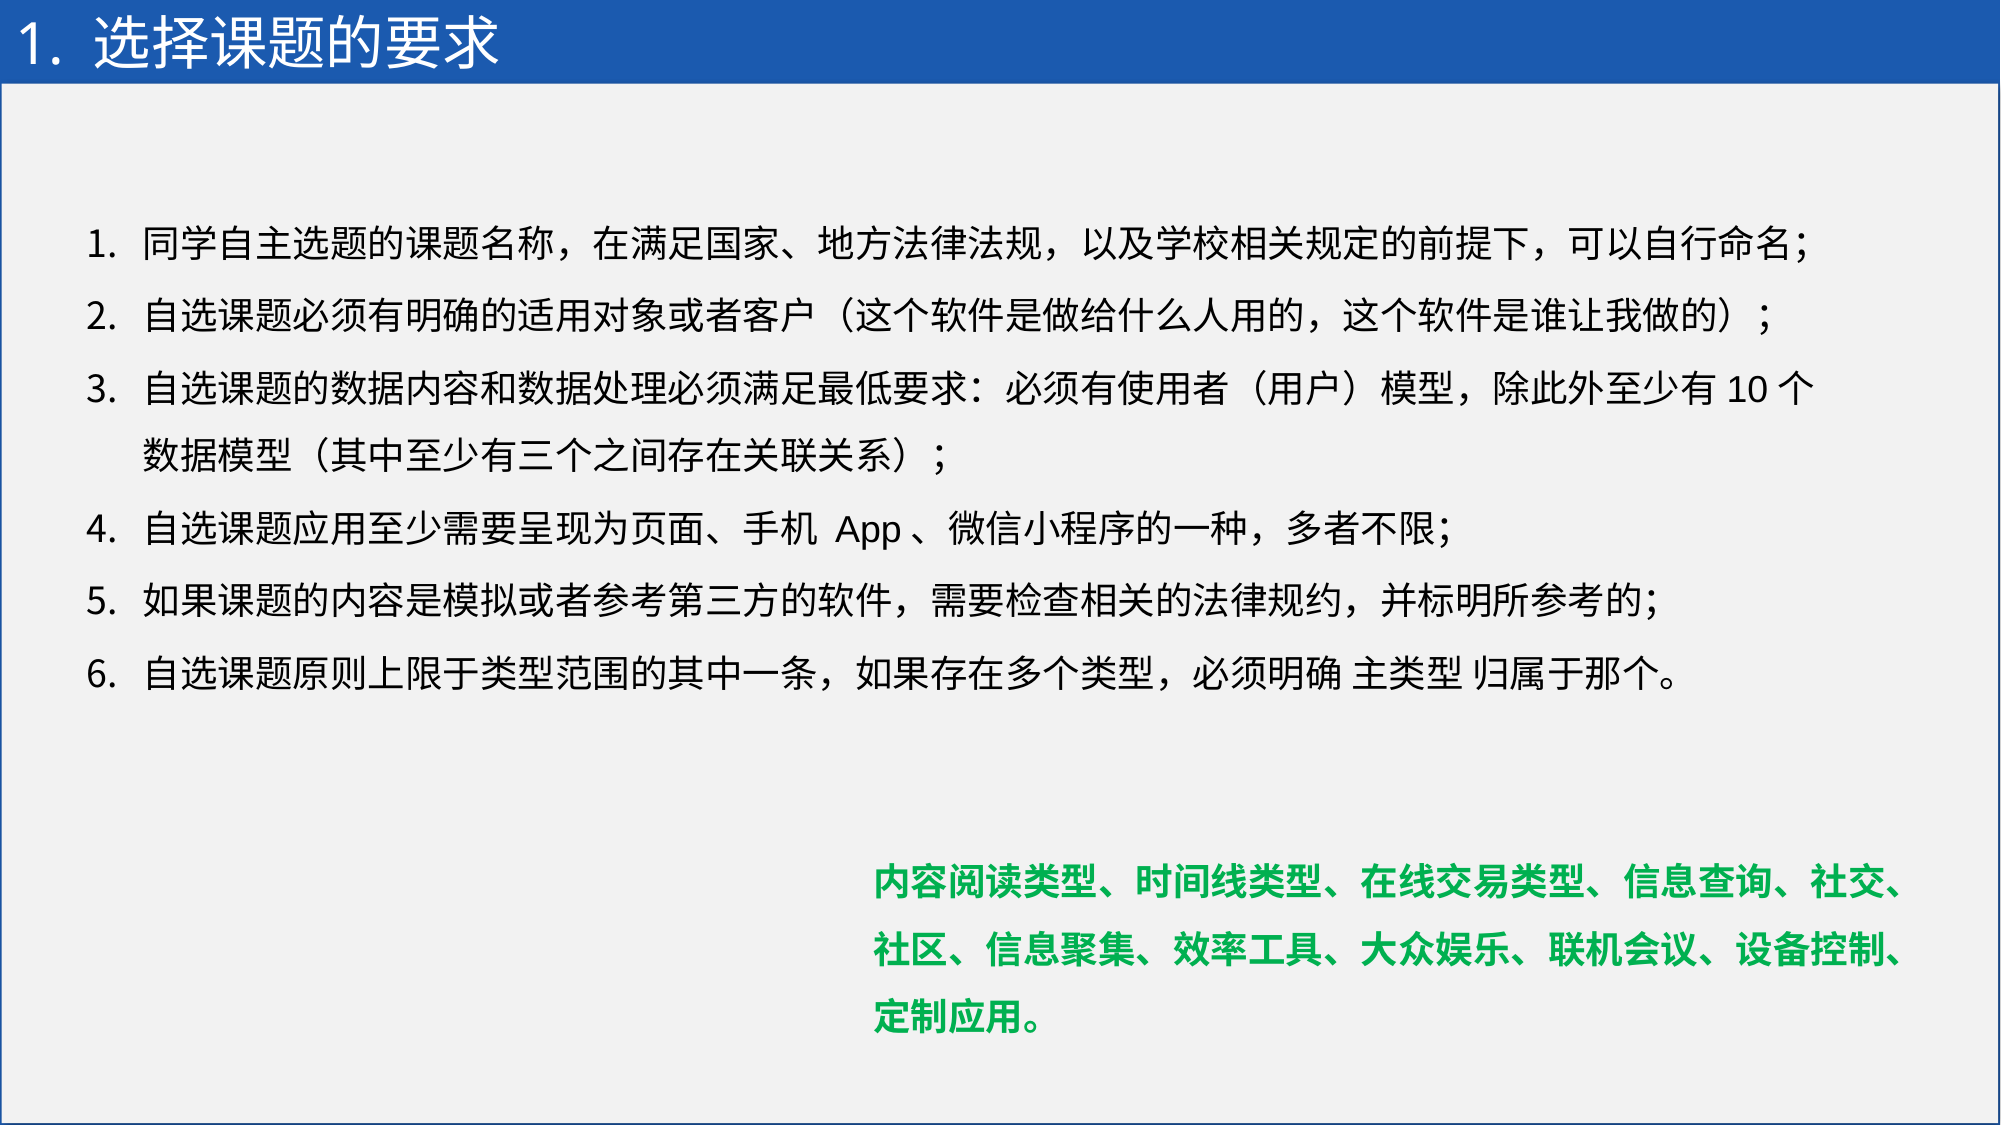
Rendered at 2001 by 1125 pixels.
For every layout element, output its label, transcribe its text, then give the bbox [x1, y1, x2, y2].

text_box 同学自主选题的课题名称，在满足国家、地方法律法规，以及学校相关规定的前提下，可以自行命名； 自选课题必须有明确的适用对象或者客户（这个软件是做给什么人用的，这个软件是谁让我做的）； 自选课题的数据内容和数据处理必须满足最低要求：必须有使用者（用户）模型，除此外至少有10个数据模型（其中至少有三个之间存在关联关系）； 自选课题应用至少需要呈现为页面、手机 App、微信小程序的一种，多者不限； 如果课题的内容是模拟或者参考第三方的软件，需要检查相关的法律规约，并标明所参考的； 自选课题原则上限于类型范围的其中一条，如果存在多个类型，必须明确 主类型 归属于那个。 [71, 189, 1865, 702]
title 1. 选择课题的要求 [0, 1, 1675, 81]
text_box 内容阅读类型、时间线类型、在线交易类型、信息查询、社交、社区、信息聚集、效率工具、大众娱乐、联机会议、设备控制、定制应用。 [858, 828, 1944, 1046]
